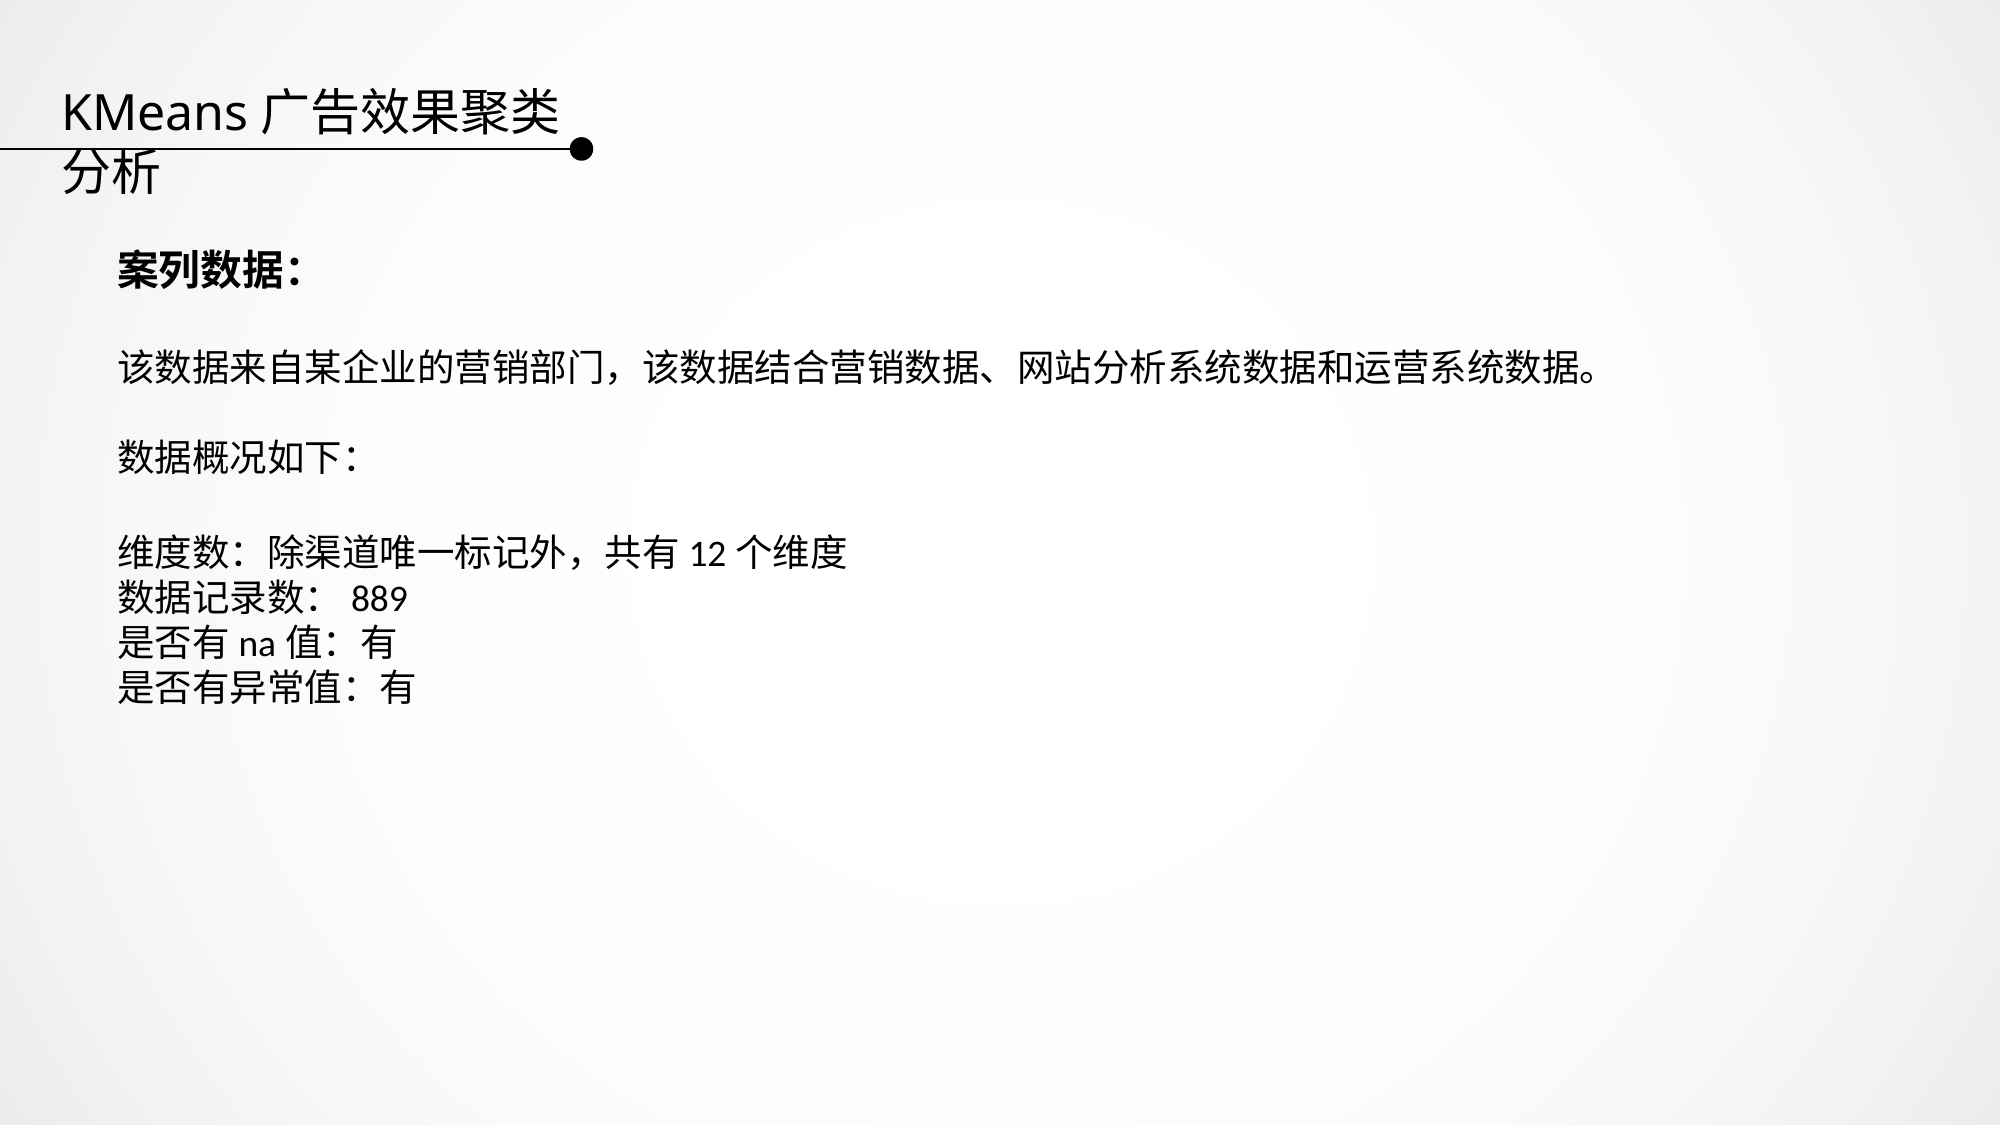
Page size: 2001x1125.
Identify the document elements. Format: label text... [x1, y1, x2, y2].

text_box 案列数据： 该数据来自某企业的营销部门，该数据结合营销数据、网站分析系统数据和运营系统数据。 数据概况如下： 维度数：除渠道唯一标记外，共有12个维度 数据记录数：889 是否有na值：有 是否有异常值：有 [102, 236, 1886, 717]
text_box KMeans广告效果聚类分析 [46, 73, 622, 268]
